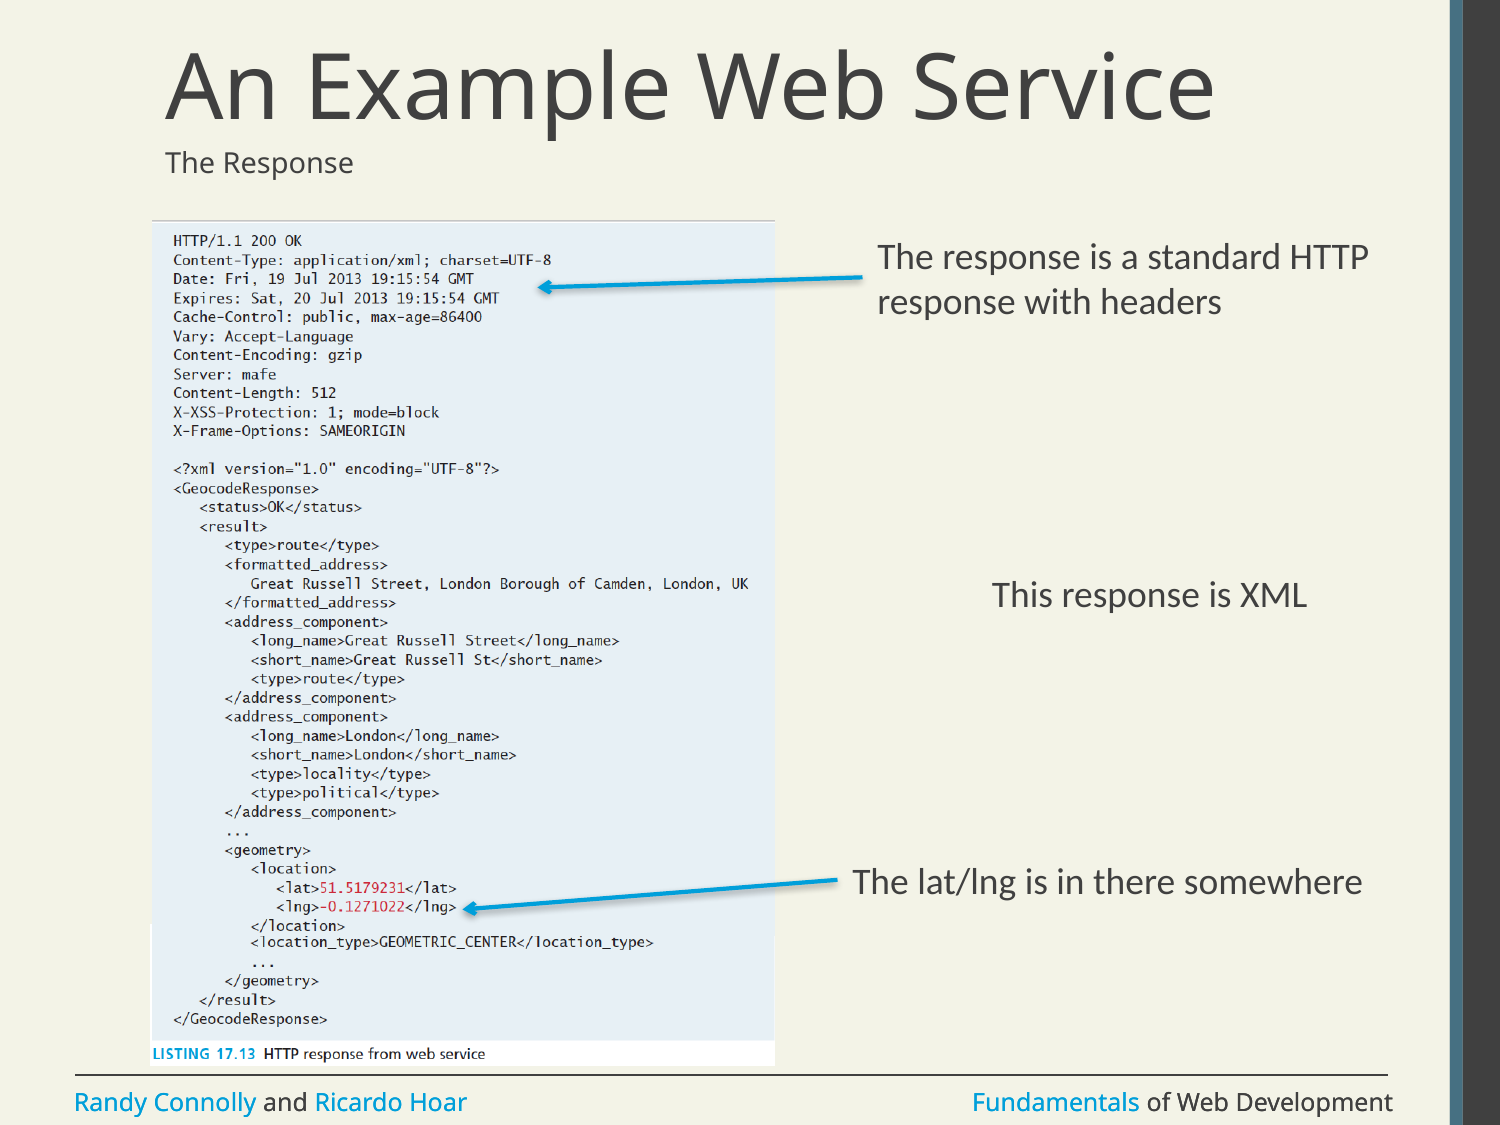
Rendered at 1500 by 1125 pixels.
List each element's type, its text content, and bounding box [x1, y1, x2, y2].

list The Response [150, 137, 1200, 188]
text_box The response is a standard HTTP response with headers [862, 224, 1413, 330]
text_box The lat/lng is in there somewhere [837, 849, 1388, 910]
title An Example Web Service [150, 20, 1425, 188]
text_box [537, 277, 863, 288]
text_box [462, 879, 838, 910]
text_box This response is XML [977, 562, 1323, 623]
picture [149, 219, 776, 1066]
